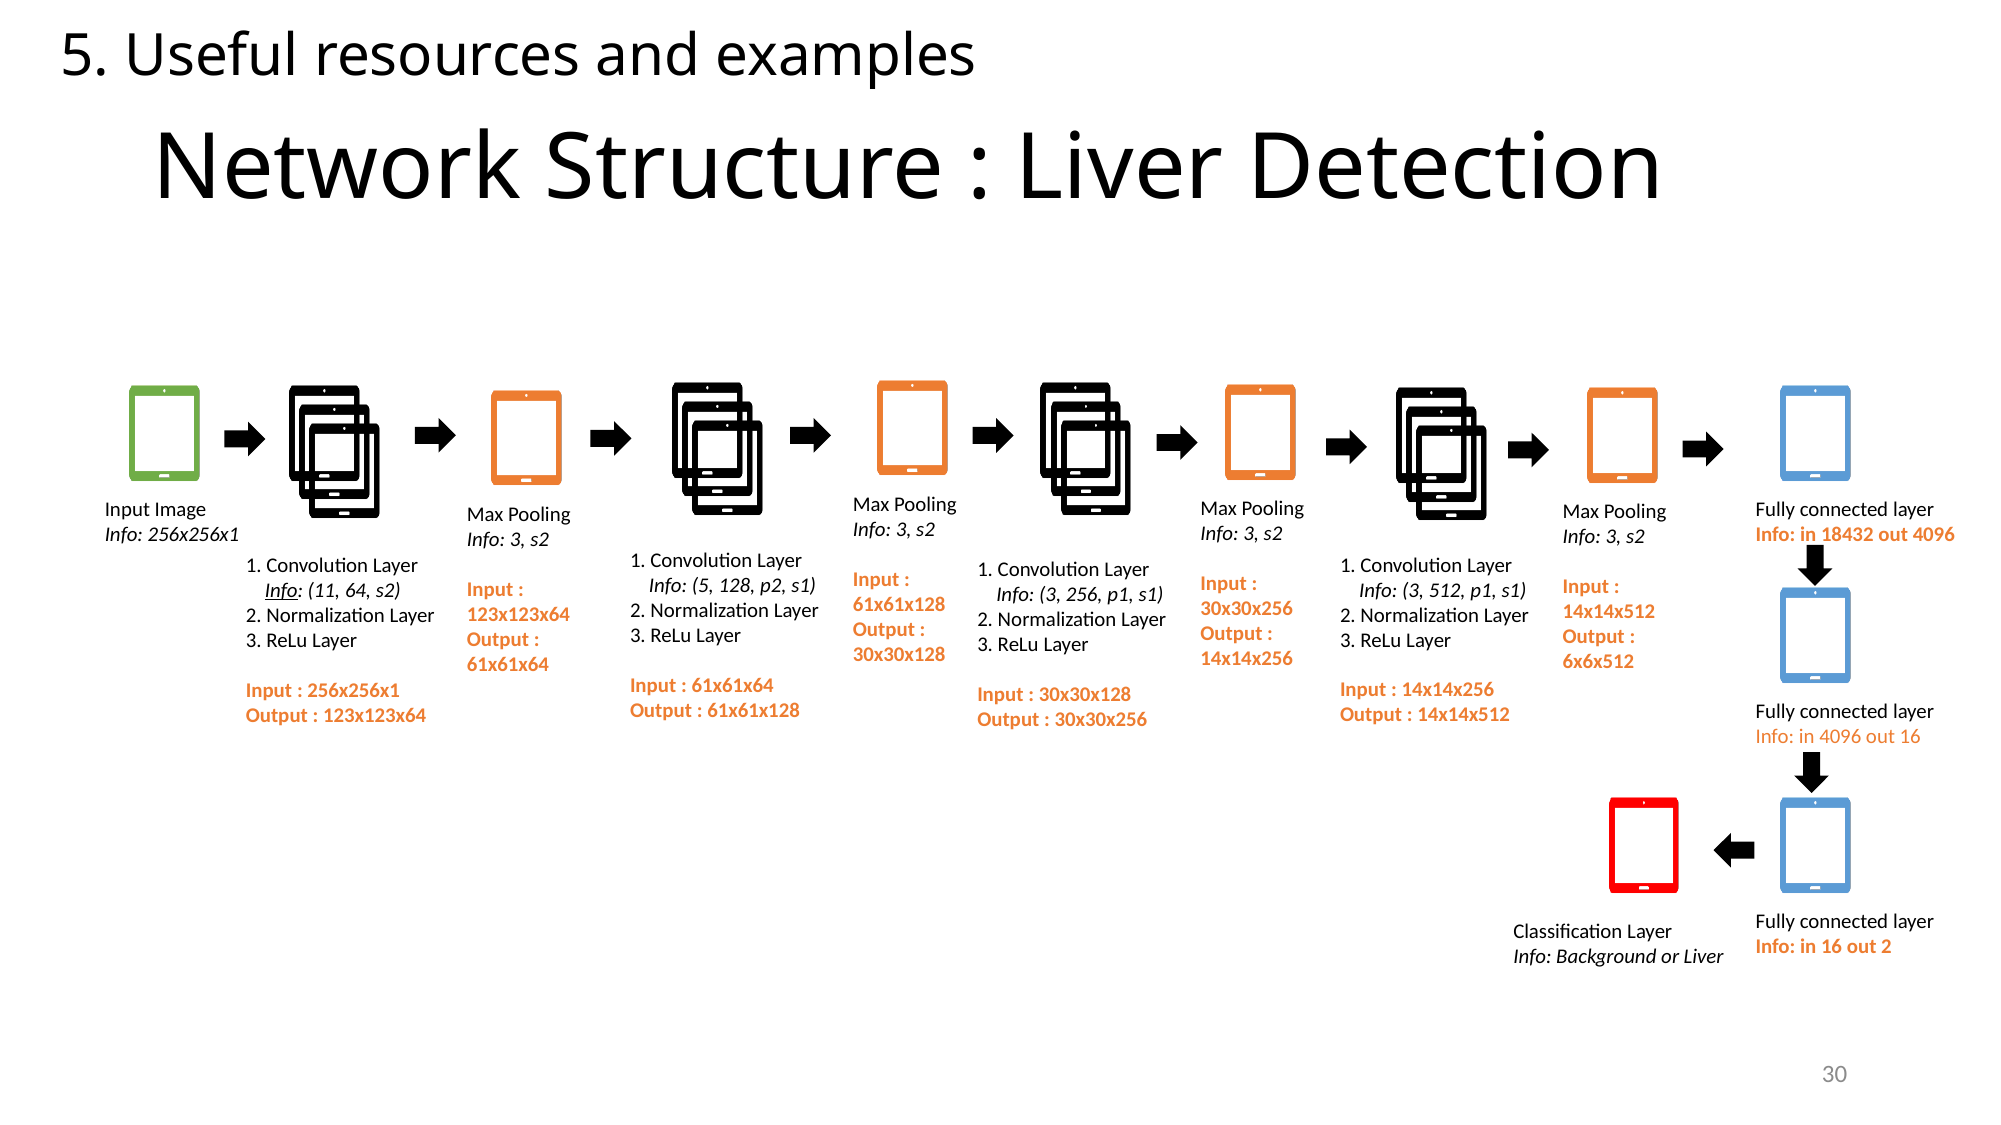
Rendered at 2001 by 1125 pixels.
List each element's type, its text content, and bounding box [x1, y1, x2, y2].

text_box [1740, 553, 1989, 756]
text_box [1746, 763, 1989, 967]
text_box [590, 421, 615, 456]
slide_number 30 [1412, 1042, 1863, 1103]
text_box 5. Useful resources and examples [0, 0, 1725, 183]
picture [122, 351, 206, 515]
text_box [230, 351, 488, 737]
text_box [1803, 756, 1821, 763]
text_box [962, 348, 1209, 740]
text_box [224, 430, 230, 448]
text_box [838, 346, 1013, 675]
text_box Network Structure : Liver Detection [137, 59, 1863, 278]
text_box Max Pooling Info: 3, s2 Input : 123x123x64 Output : 61x61x64 [488, 492, 606, 708]
text_box Input Image Info: 256x256x1 [89, 488, 230, 553]
picture [484, 356, 568, 519]
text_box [1547, 353, 1723, 683]
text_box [615, 348, 862, 732]
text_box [1185, 350, 1360, 680]
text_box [1325, 353, 1572, 736]
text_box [1740, 351, 1989, 553]
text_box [1498, 763, 1746, 977]
